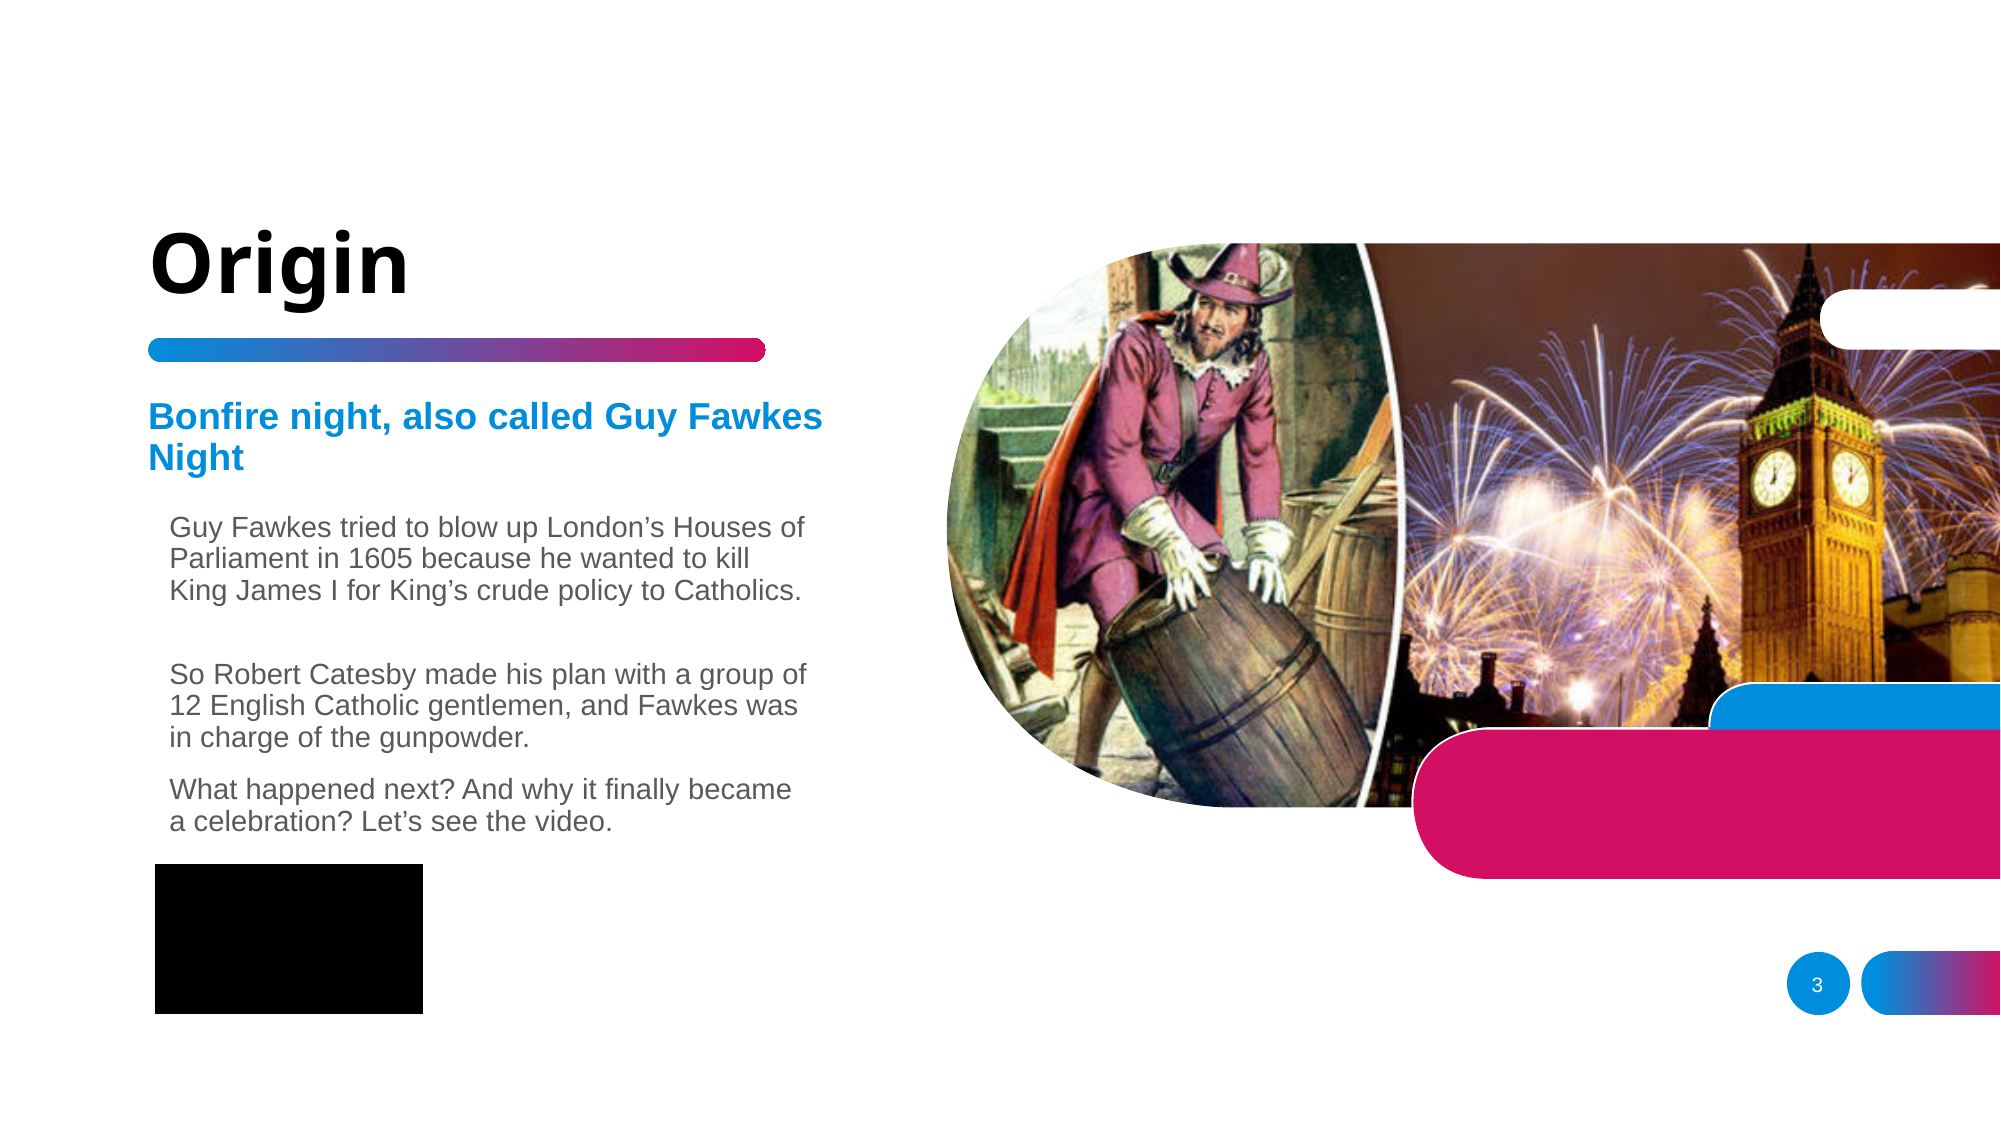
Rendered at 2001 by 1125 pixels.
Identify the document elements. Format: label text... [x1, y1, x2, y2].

title Origin [133, 202, 873, 331]
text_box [154, 863, 424, 1015]
list Guy Fawkes tried to blow up London’s Houses of Parliament in 1605 because he wanted to kill King James I for King’s crude policy to Catholics. So Robert Catesby made his plan with a group of 12 English Catholic gentlemen, and Fawkes was in charge of the gunpowder. What happened next? And why it finally became a celebration? Let’s see the video. [154, 504, 825, 848]
list Bonfire night, also called Guy Fawkes Night [133, 389, 882, 505]
slide_number 3 [1772, 954, 1863, 1015]
picture [946, 243, 2001, 808]
